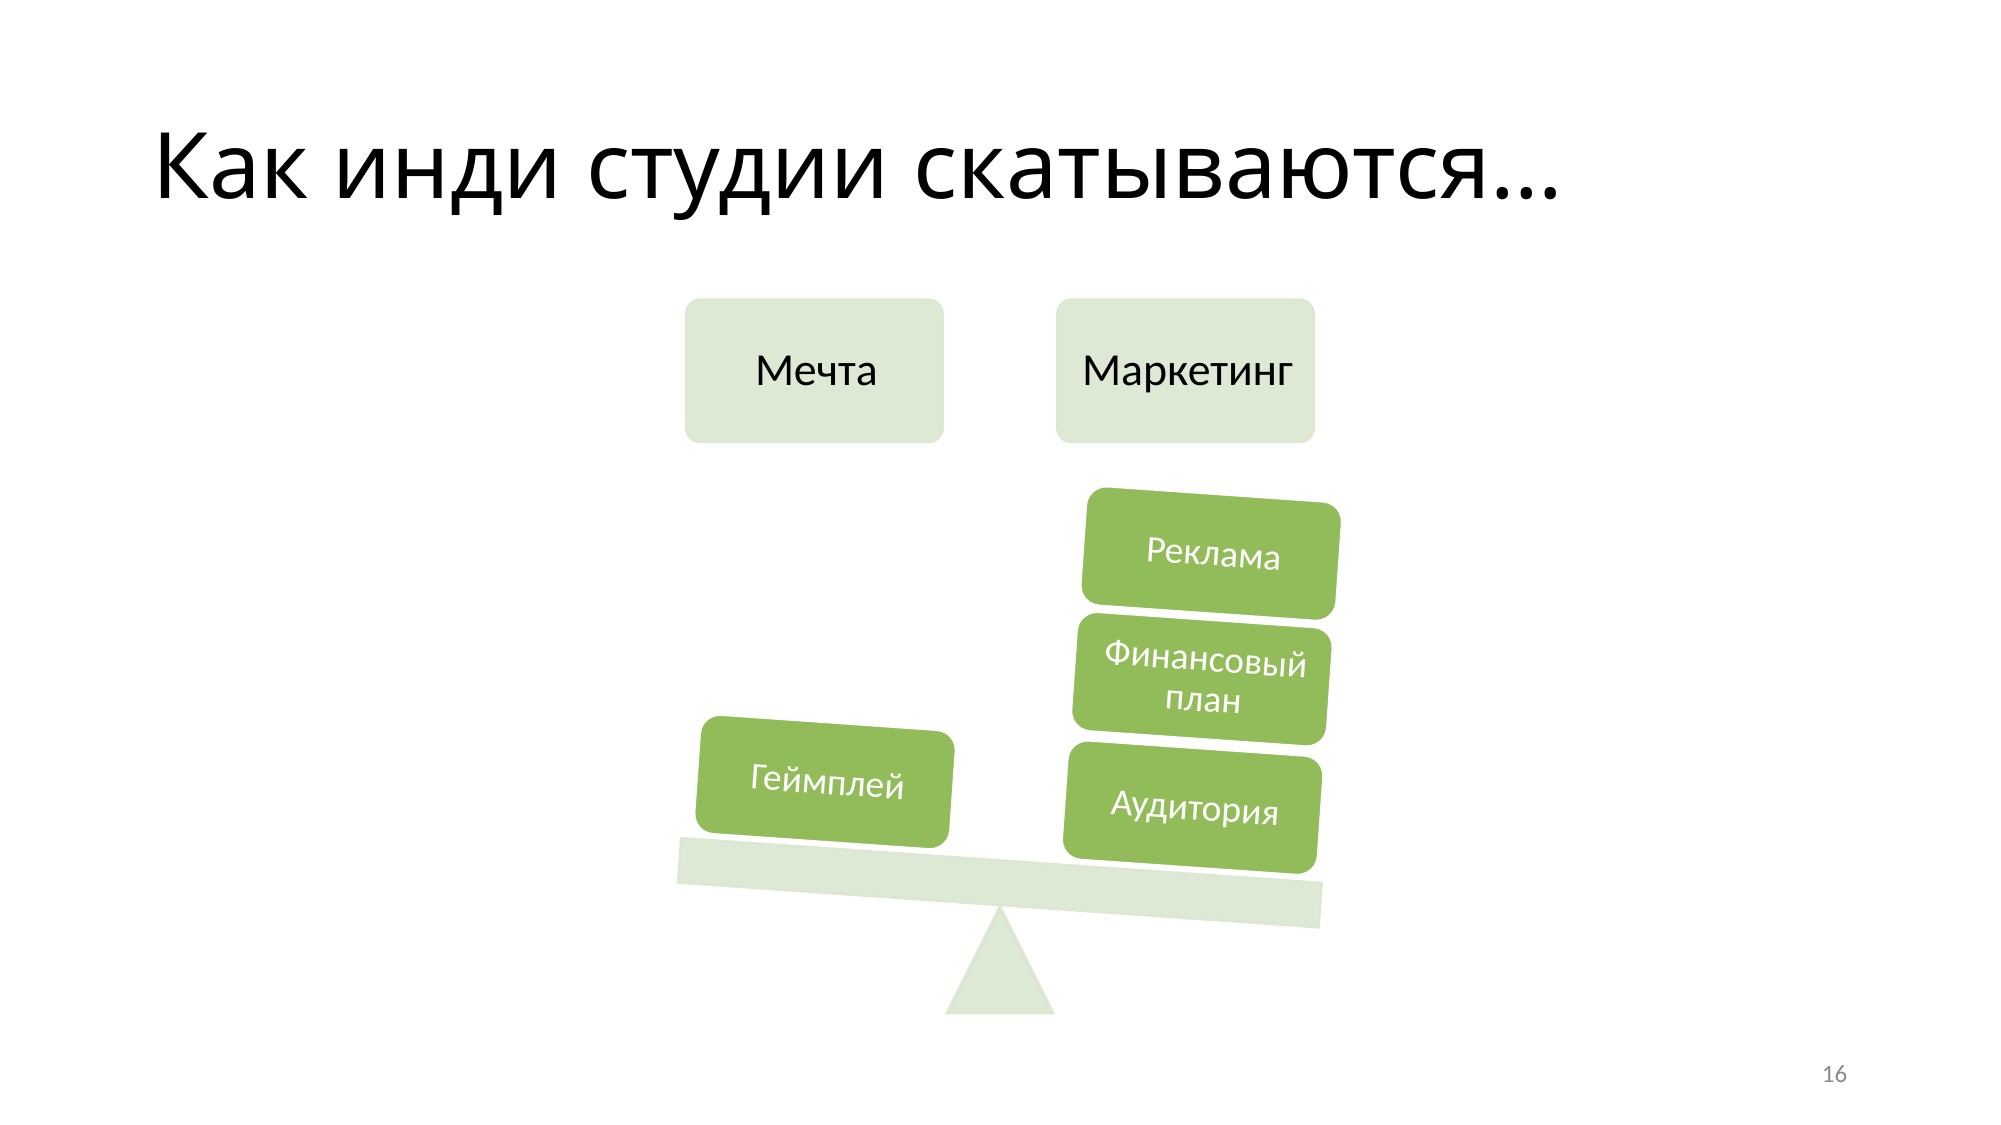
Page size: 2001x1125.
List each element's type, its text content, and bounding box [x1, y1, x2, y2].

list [137, 299, 1863, 1014]
title Как инди студии скатываются… [137, 59, 1863, 278]
slide_number 16 [1412, 1042, 1863, 1103]
